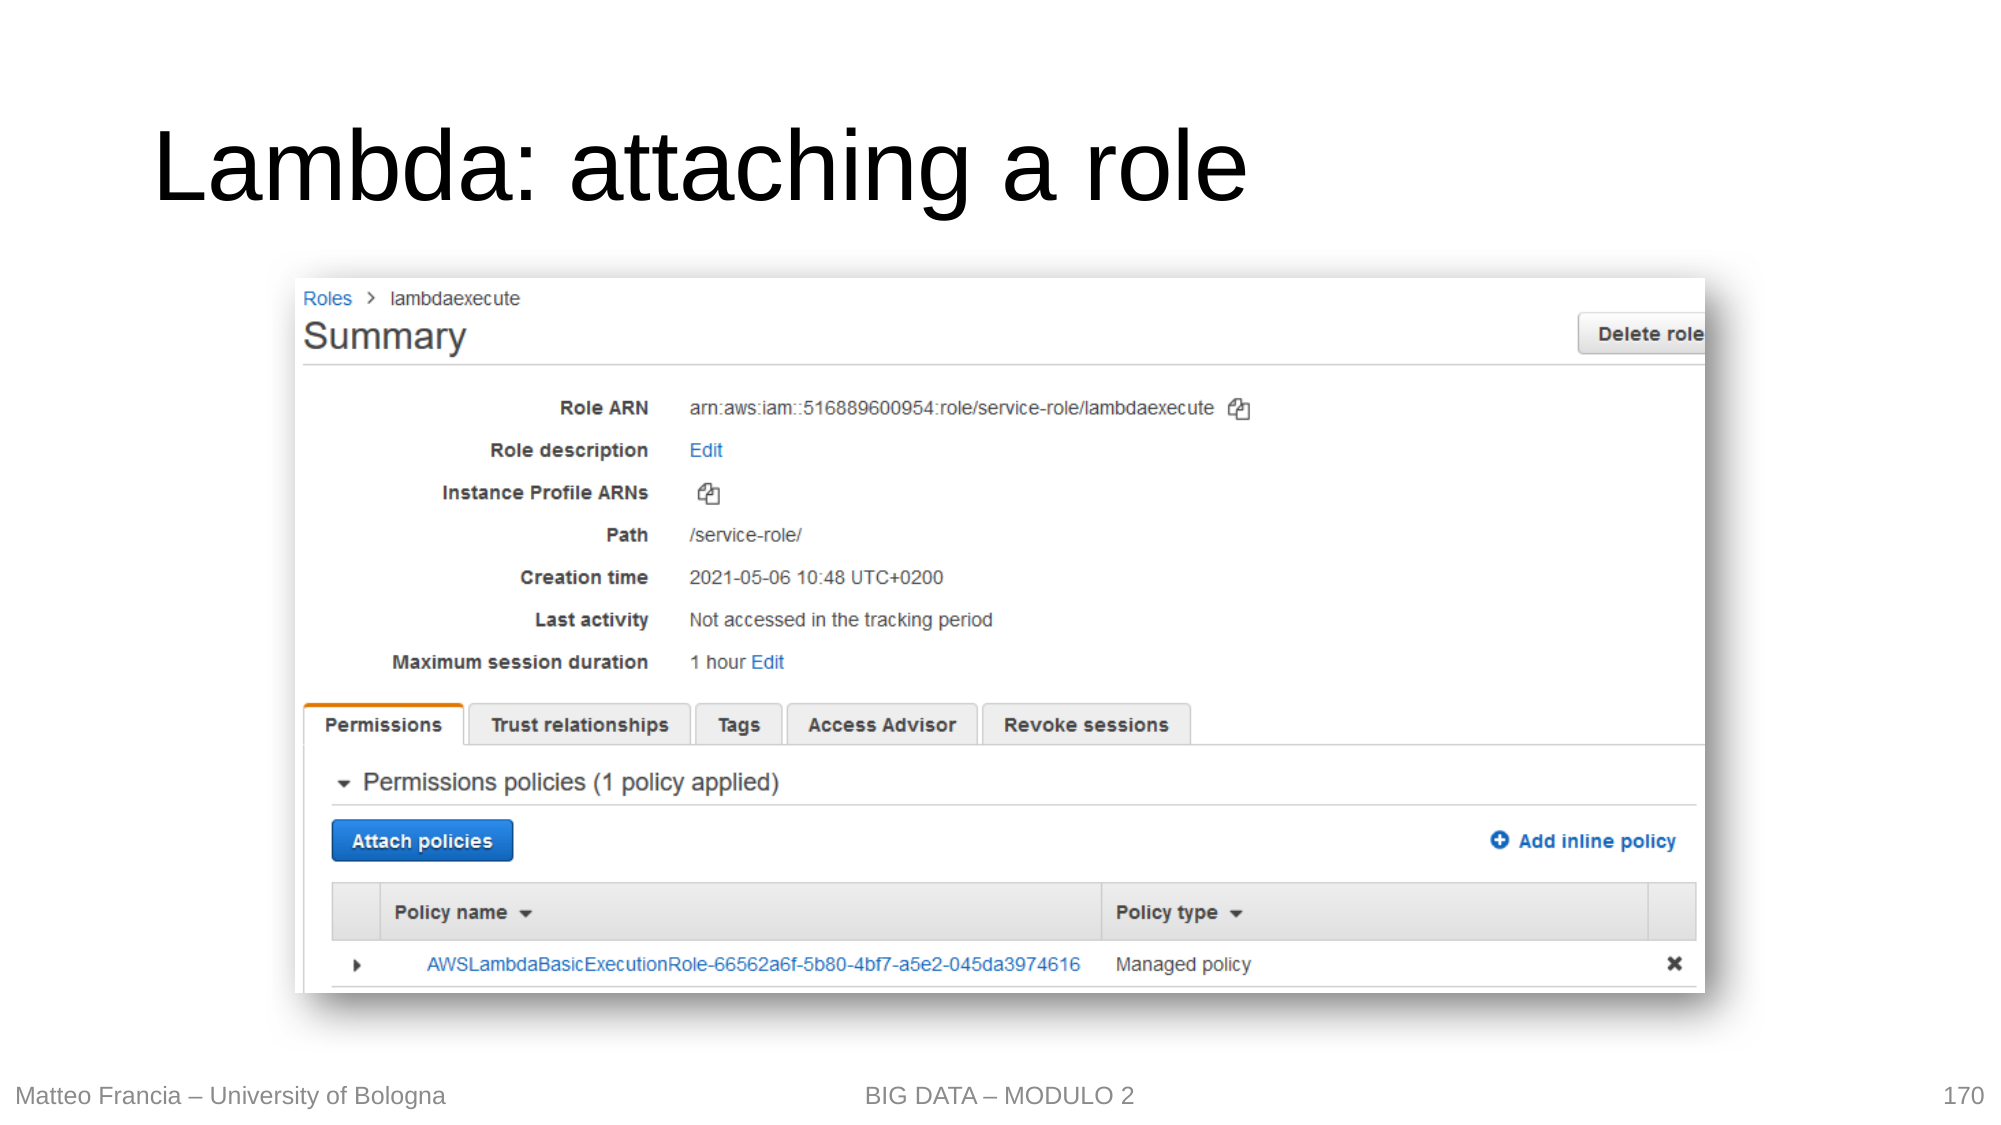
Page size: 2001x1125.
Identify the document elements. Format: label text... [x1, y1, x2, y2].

footer Matteo Francia – University of Bologna [0, 1065, 466, 1125]
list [295, 278, 1705, 993]
slide_number 170 [1550, 1065, 2000, 1125]
title Lambda: attaching a role [137, 59, 1863, 278]
